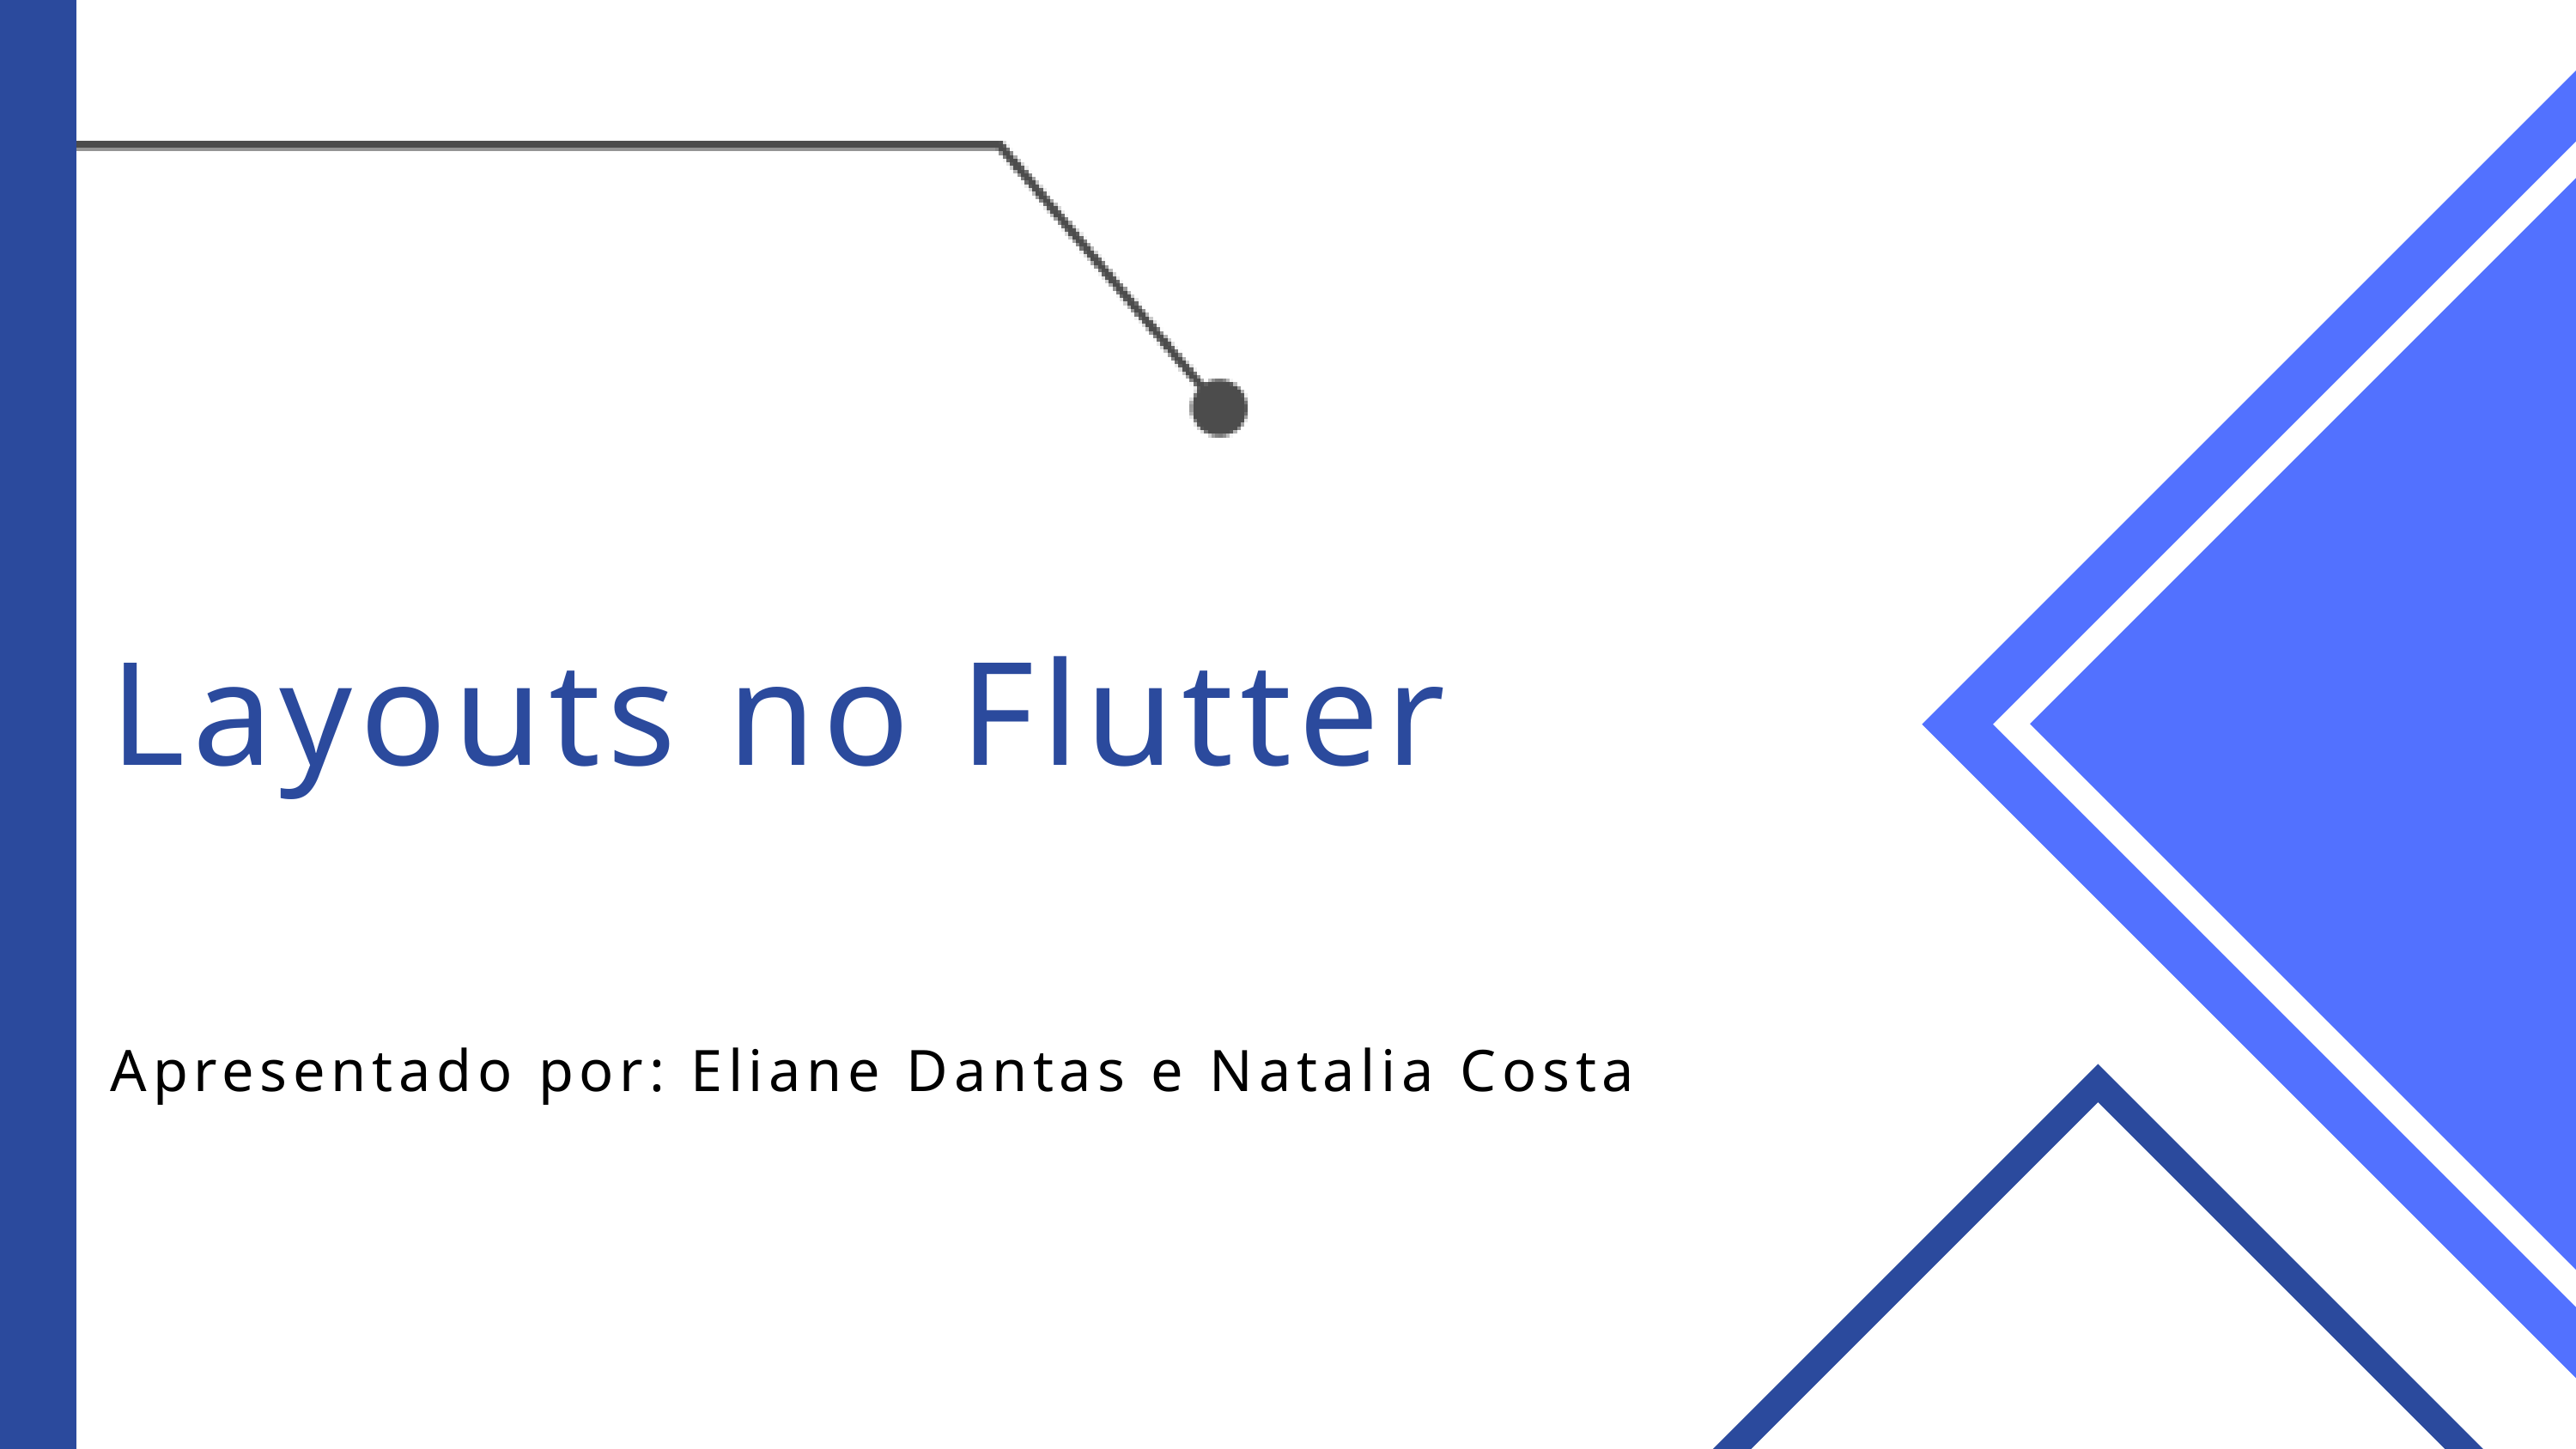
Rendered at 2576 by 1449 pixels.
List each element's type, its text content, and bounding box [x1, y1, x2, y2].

text_box Layouts no Flutter [110, 643, 1923, 795]
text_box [2113, 261, 2576, 1187]
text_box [2163, 312, 2576, 1137]
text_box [0, 0, 76, 1449]
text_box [1683, 1196, 2419, 1449]
text_box Apresentado por: Eliane Dantas e Natalia Costa [110, 1022, 1888, 1103]
text_box [83, 141, 1249, 438]
